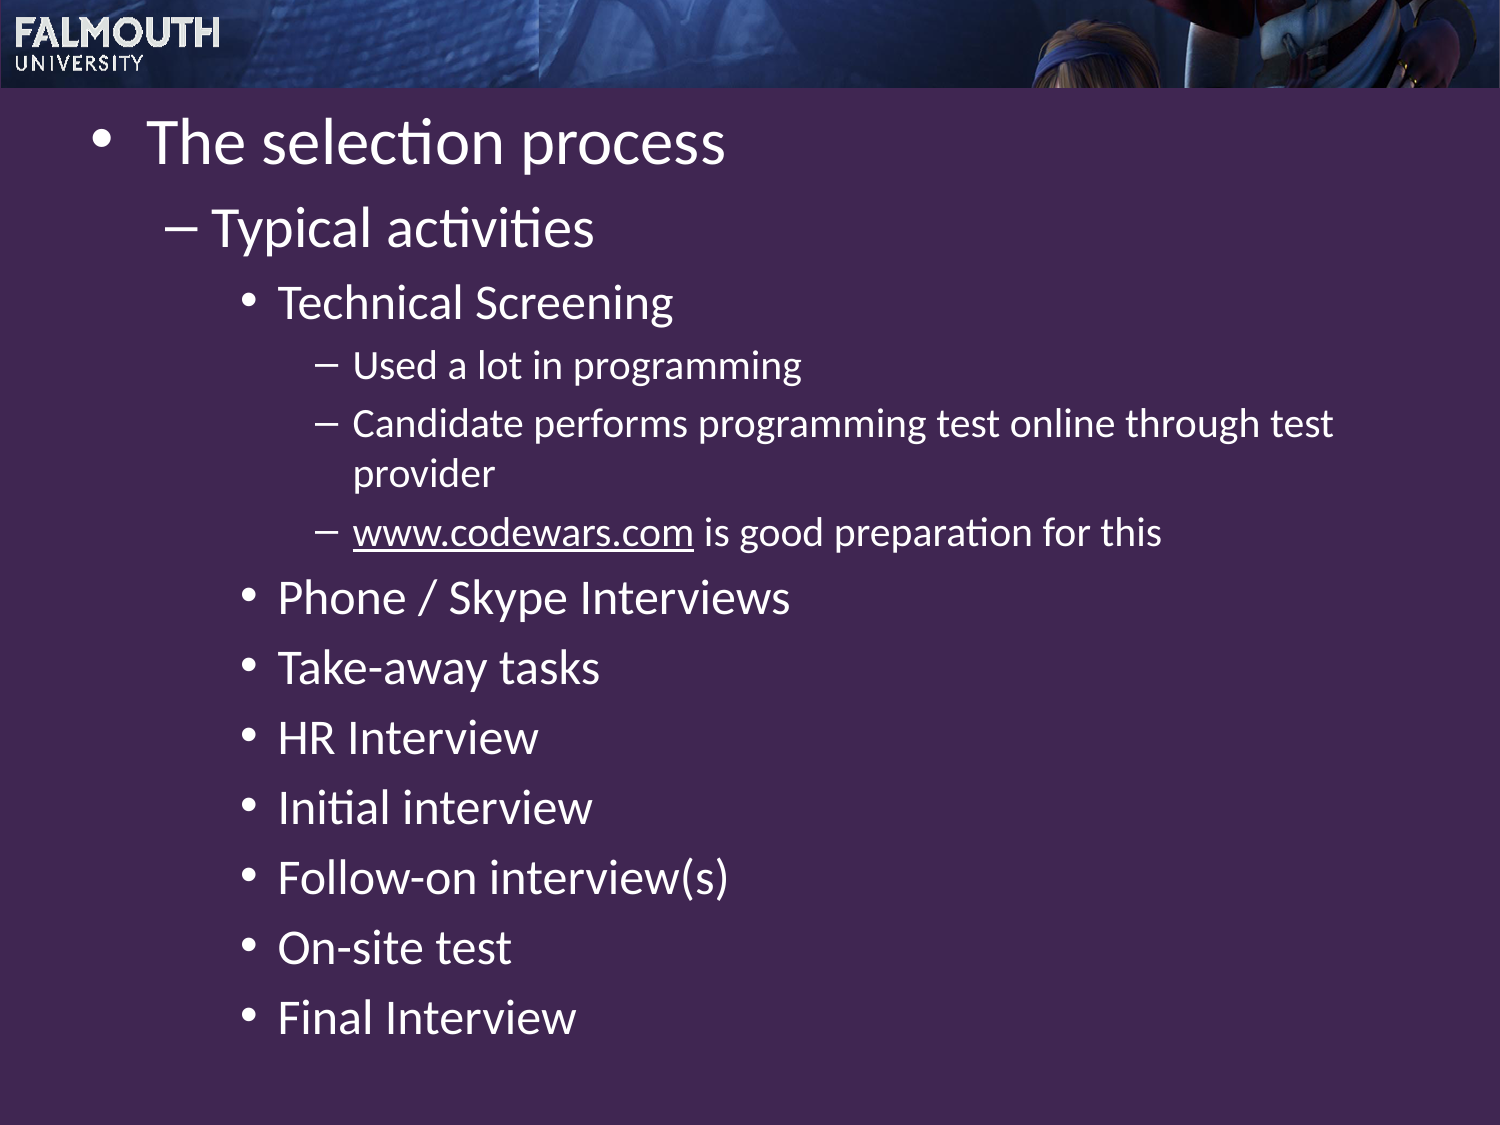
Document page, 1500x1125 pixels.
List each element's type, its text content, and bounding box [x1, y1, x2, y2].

picture [0, 0, 1500, 90]
list The selection process Typical activities Technical Screening Used a lot in programming Candidate performs programming test online through test provider www.codewars.com is good preparation for this Phone / Skype Interviews Take-away tasks HR Interview Initial interview Follow-on interview(s) On-site test Final Interview [75, 90, 1425, 1071]
